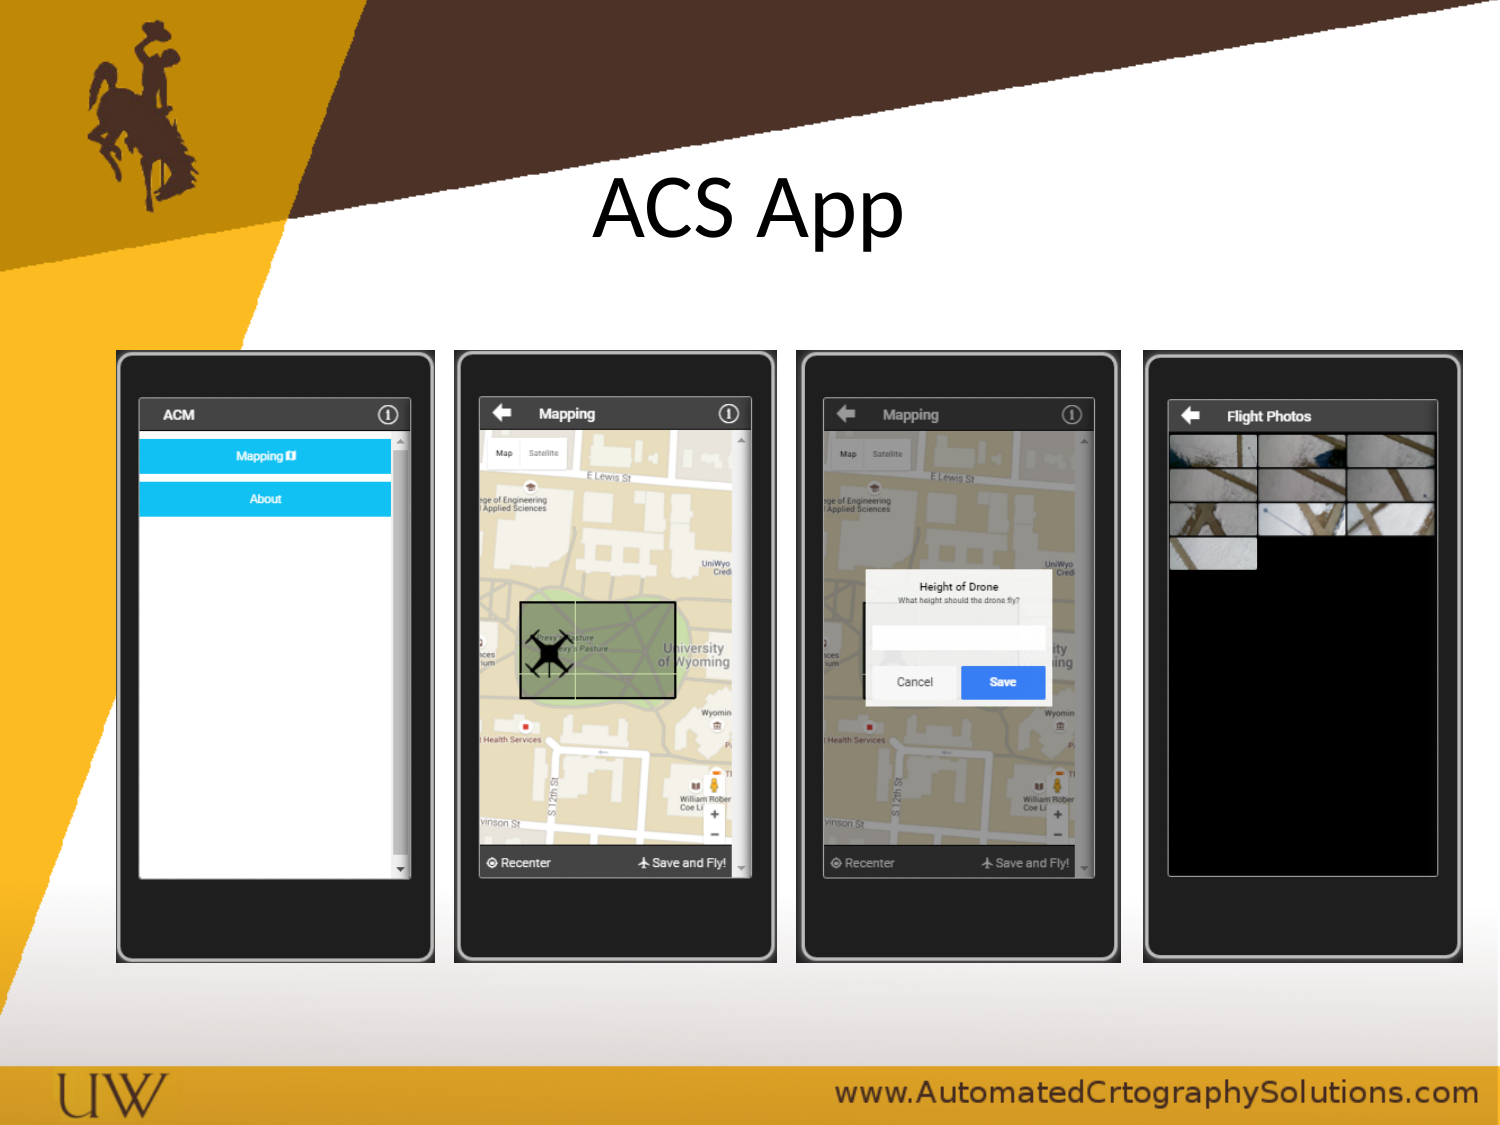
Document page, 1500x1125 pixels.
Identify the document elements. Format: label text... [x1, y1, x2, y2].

title ACS App [74, 107, 1425, 295]
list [115, 349, 435, 963]
picture [0, 0, 1500, 1125]
